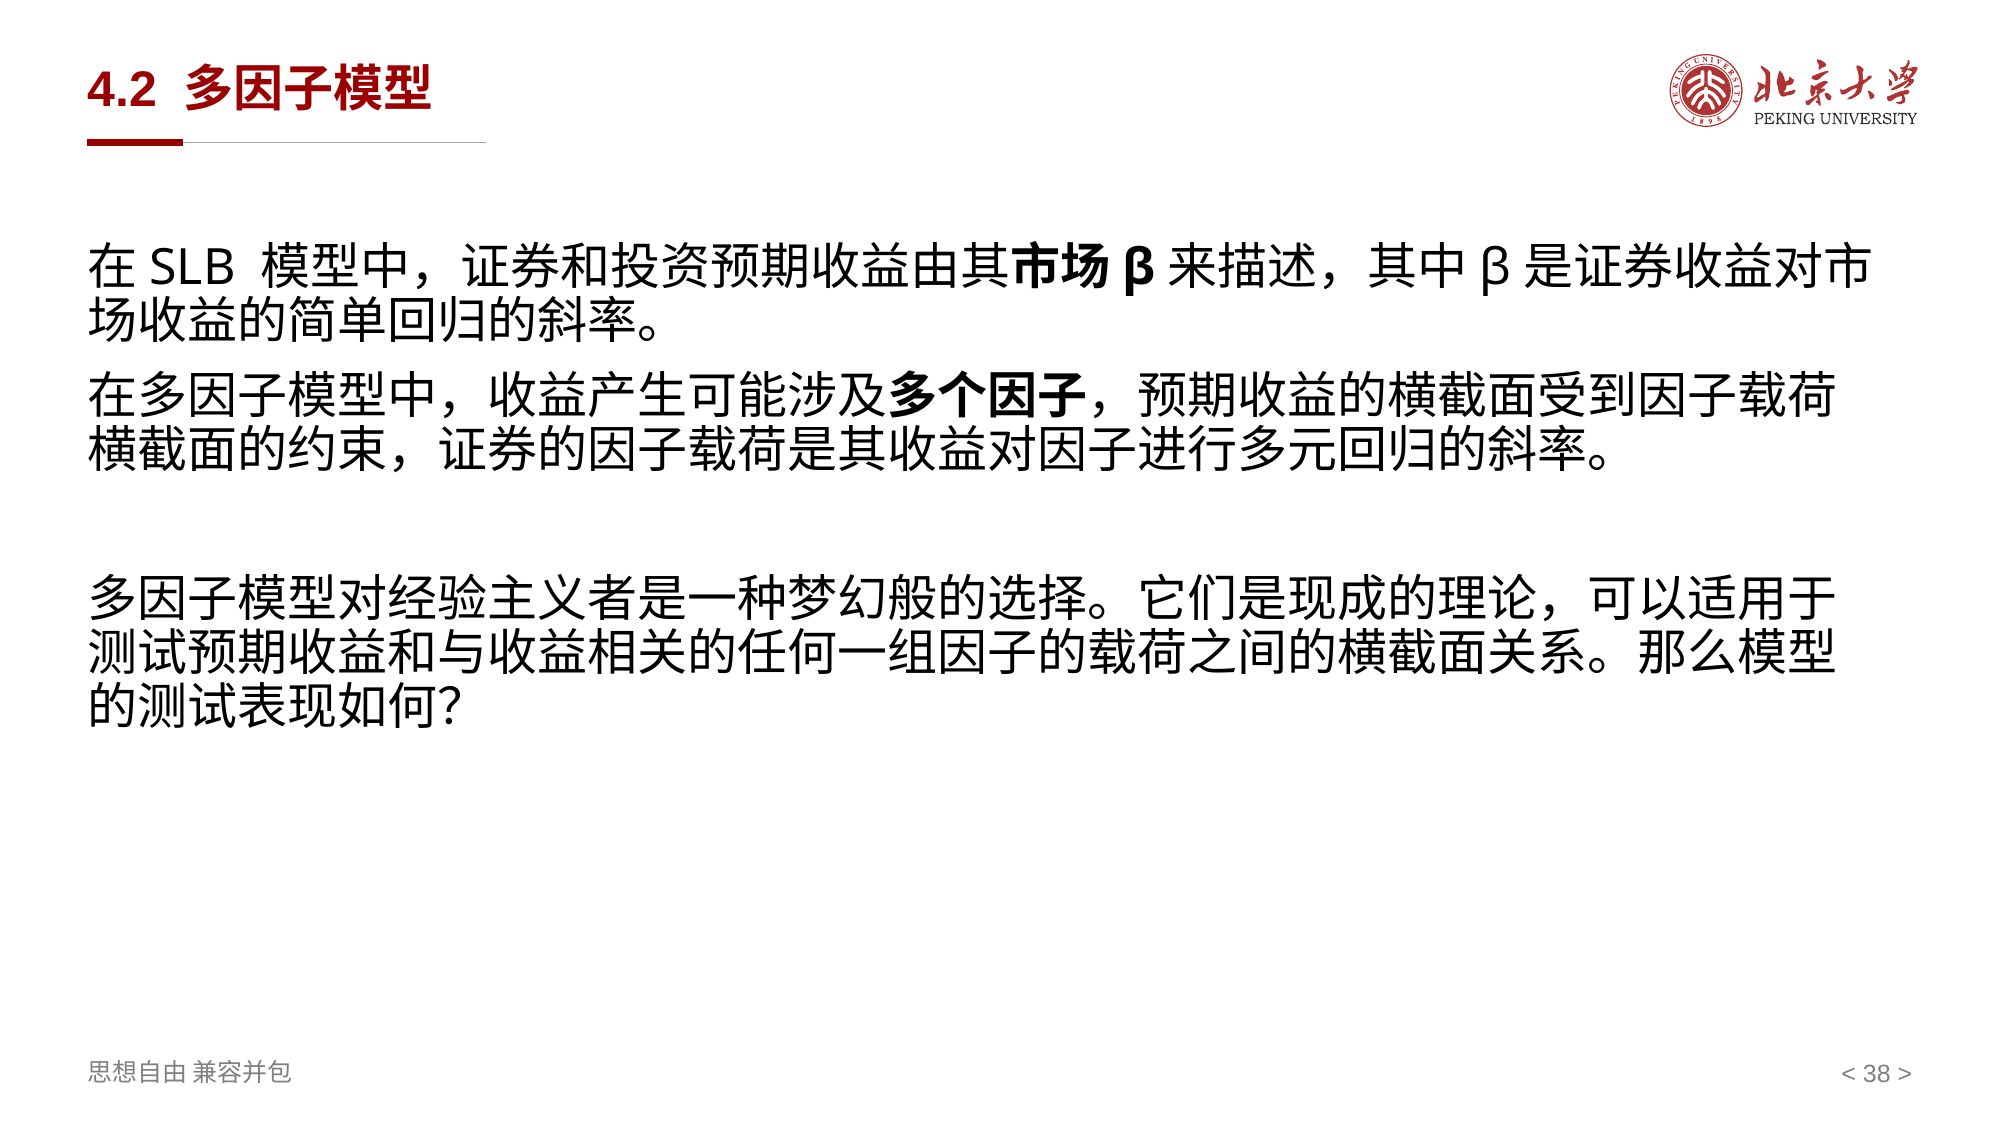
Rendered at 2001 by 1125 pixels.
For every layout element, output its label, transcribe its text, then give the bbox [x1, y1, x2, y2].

slide_number < > [1477, 1048, 1928, 1097]
text_box 在SLB 模型中，证券和投资预期收益由其市场β来描述，其中β是证券收益对市场收益的简单回归的斜率。 在多因子模型中，收益产生可能涉及多个因子，预期收益的横截面受到因子载荷横截面的约束，证券的因子载荷是其收益对因子进行多元回归的斜率。 多因子模型对经验主义者是一种梦幻般的选择。它们是现成的理论，可以适用于测试预期收益和与收益相关的任何一组因子的载荷之间的横截面关系。那么模型的测试表现如何？ [72, 233, 1900, 893]
title 4.2 多因子模型 [72, 39, 1559, 142]
